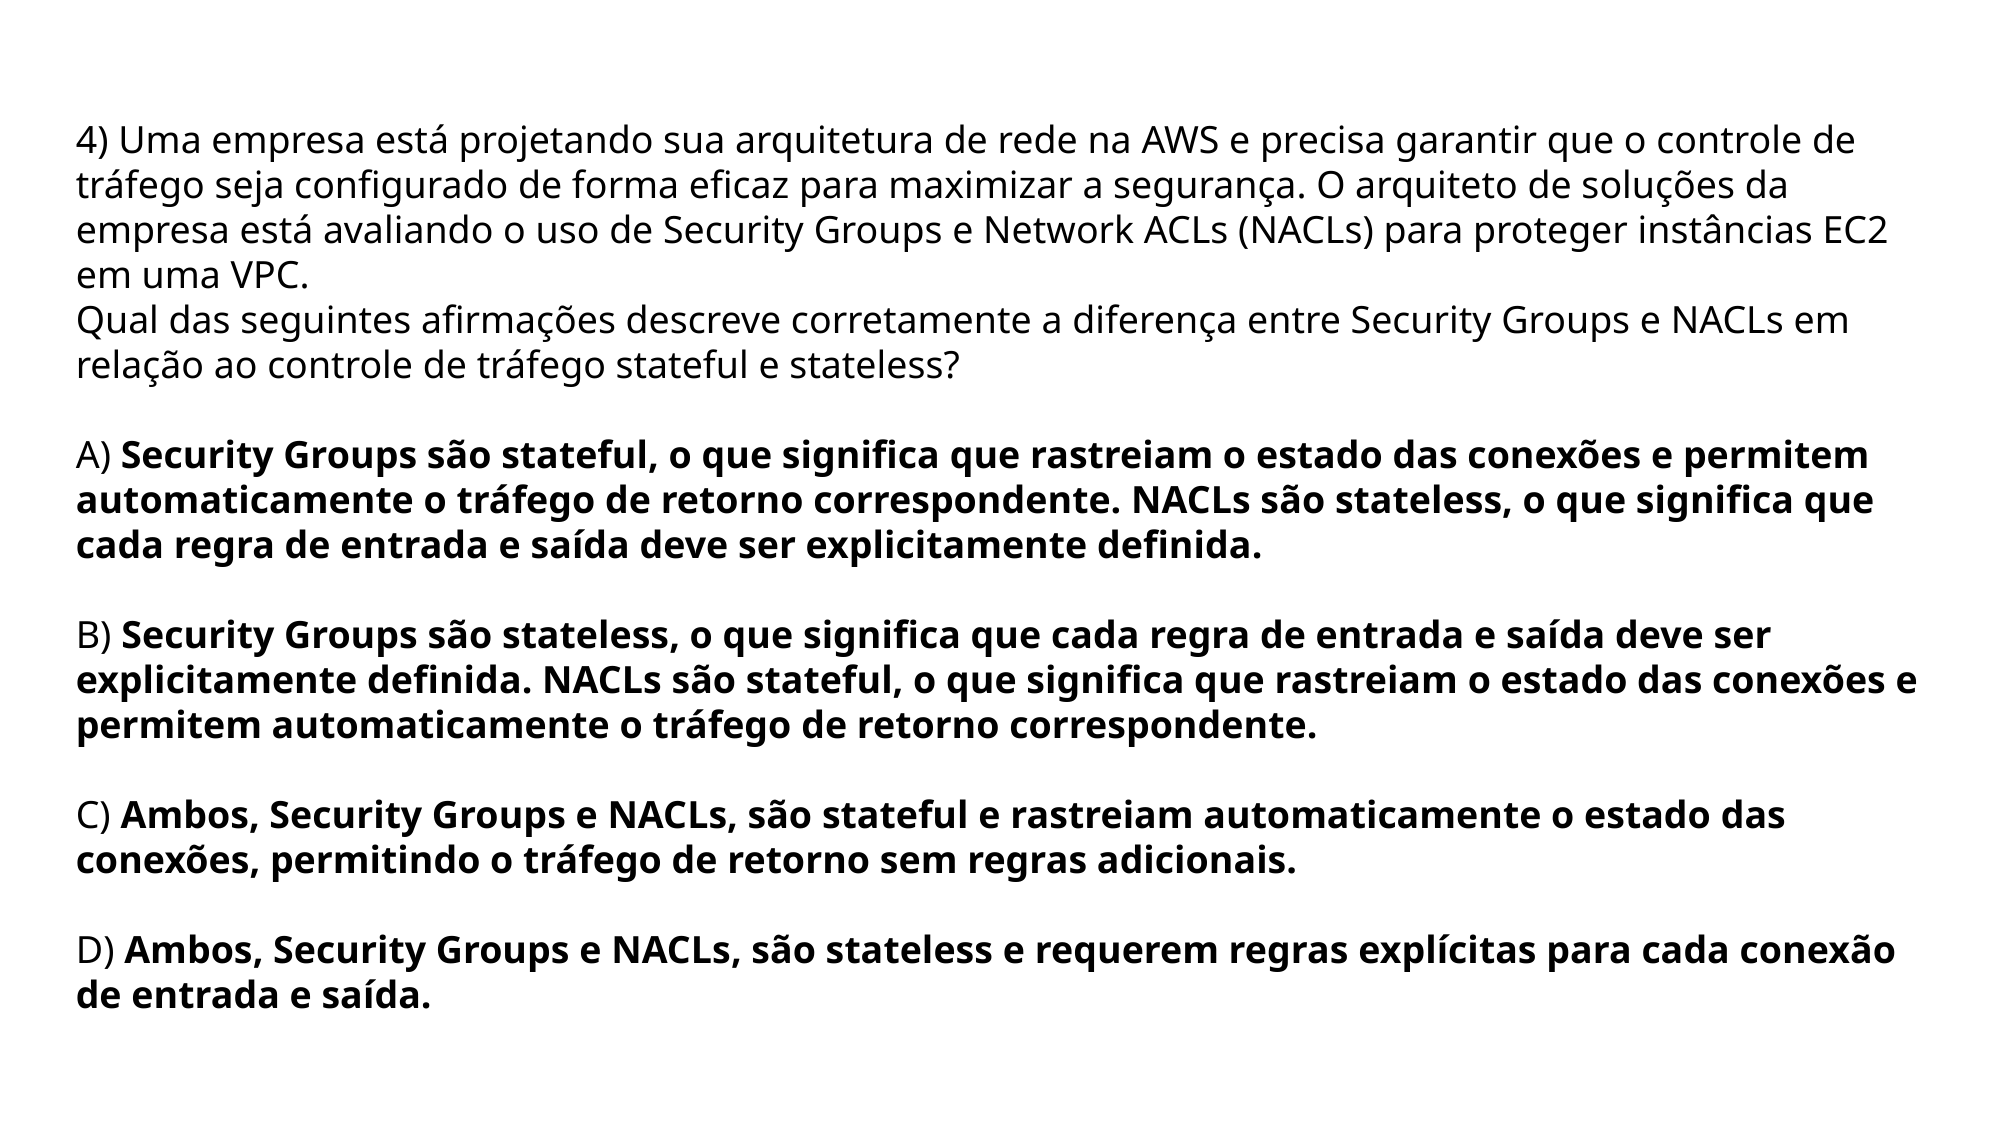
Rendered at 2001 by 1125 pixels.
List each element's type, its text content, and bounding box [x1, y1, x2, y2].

text_box 4) Uma empresa está projetando sua arquitetura de rede na AWS e precisa garantir que o controle de tráfego seja configurado de forma eficaz para maximizar a segurança. O arquiteto de soluções da empresa está avaliando o uso de Security Groups e Network ACLs (NACLs) para proteger instâncias EC2 em uma VPC. Qual das seguintes afirmações descreve corretamente a diferença entre Security Groups e NACLs em relação ao controle de tráfego stateful e stateless? A) Security Groups são stateful, o que significa que rastreiam o estado das conexões e permitem automaticamente o tráfego de retorno correspondente. NACLs são stateless, o que significa que cada regra de entrada e saída deve ser explicitamente definida. B) Security Groups são stateless, o que significa que cada regra de entrada e saída deve ser explicitamente definida. NACLs são stateful, o que significa que rastreiam o estado das conexões e permitem automaticamente o tráfego de retorno correspondente. C) Ambos, Security Groups e NACLs, são stateful e rastreiam automaticamente o estado das conexões, permitindo o tráfego de retorno sem regras adicionais. D) Ambos, Security Groups e NACLs, são stateless e requerem regras explícitas para cada conexão de entrada e saída. [61, 108, 1939, 1114]
